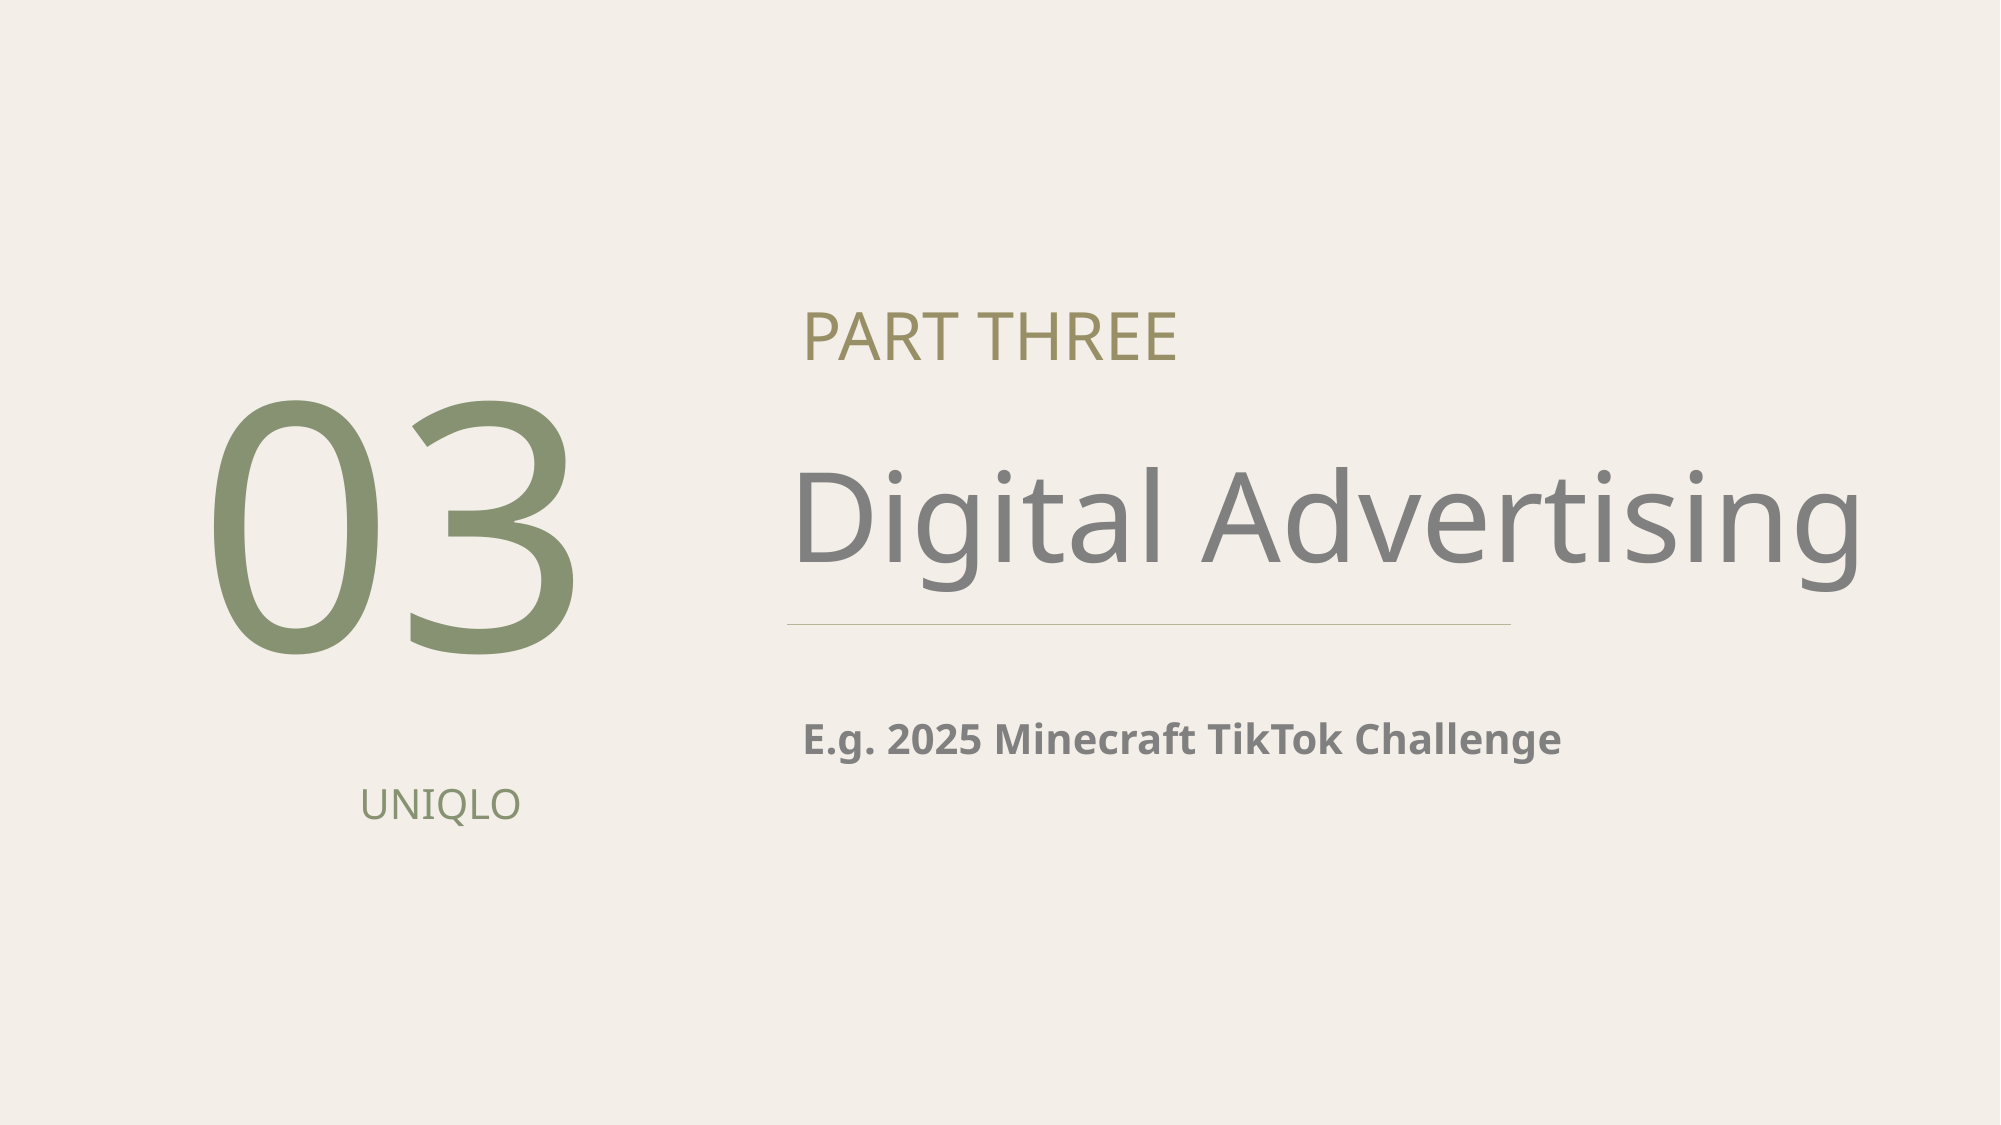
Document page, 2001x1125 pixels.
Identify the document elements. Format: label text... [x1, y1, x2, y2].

text_box Digital Advertising [788, 429, 1915, 595]
text_box UNIQLO [244, 770, 637, 836]
text_box PART THREE [787, 286, 1289, 381]
text_box 03 [93, 298, 788, 728]
text_box E.g. 2025 Minecraft TikTok Challenge [787, 690, 1795, 770]
